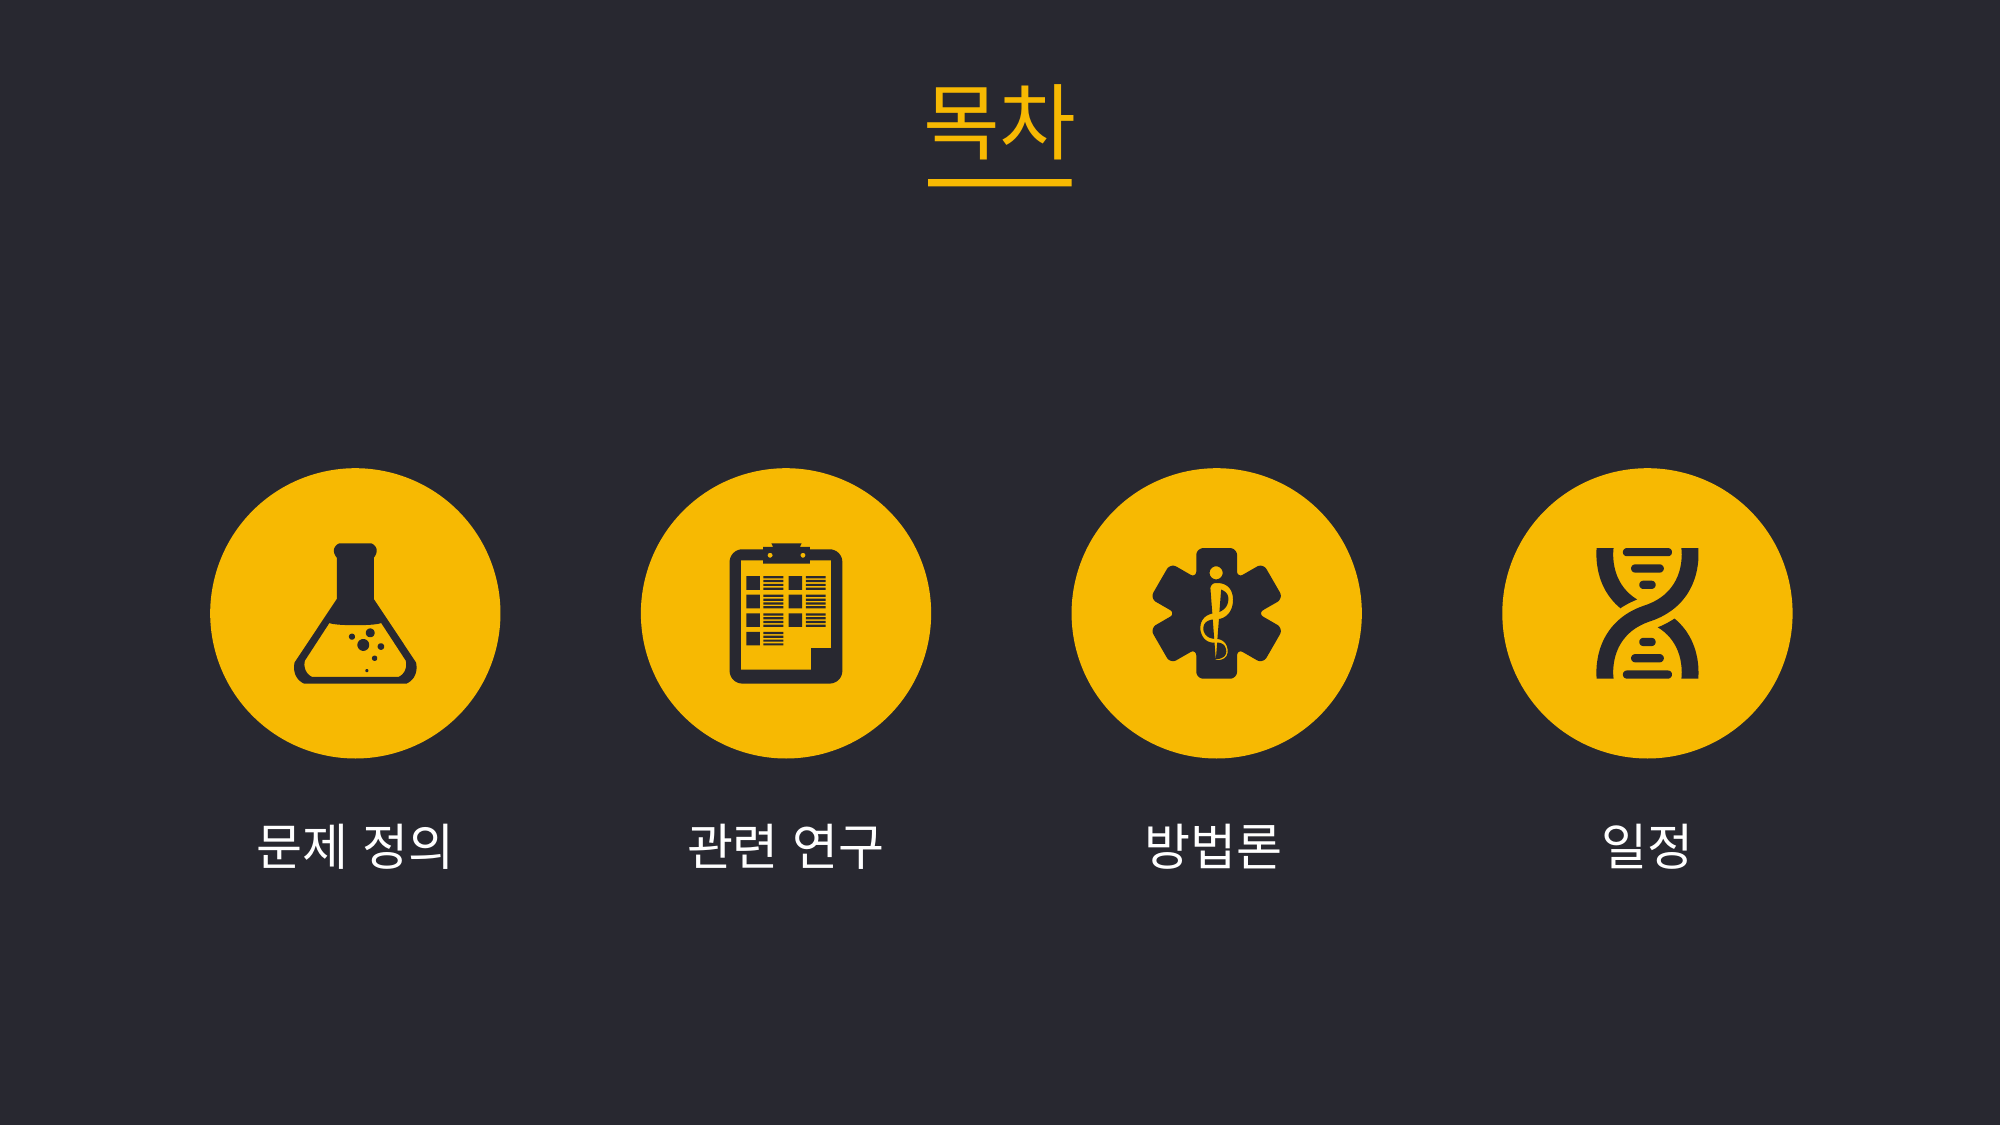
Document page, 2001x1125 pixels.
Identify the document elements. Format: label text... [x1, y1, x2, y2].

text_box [1071, 468, 1362, 759]
text_box 관련 연구 [654, 808, 918, 883]
text_box 일정 [1509, 808, 1786, 883]
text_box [210, 468, 501, 759]
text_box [640, 468, 932, 759]
text_box 방법론 [1062, 808, 1365, 883]
text_box 문제 정의 [223, 808, 487, 883]
text_box 목차 [748, 62, 1252, 178]
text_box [1502, 468, 1793, 759]
text_box [927, 178, 1073, 188]
